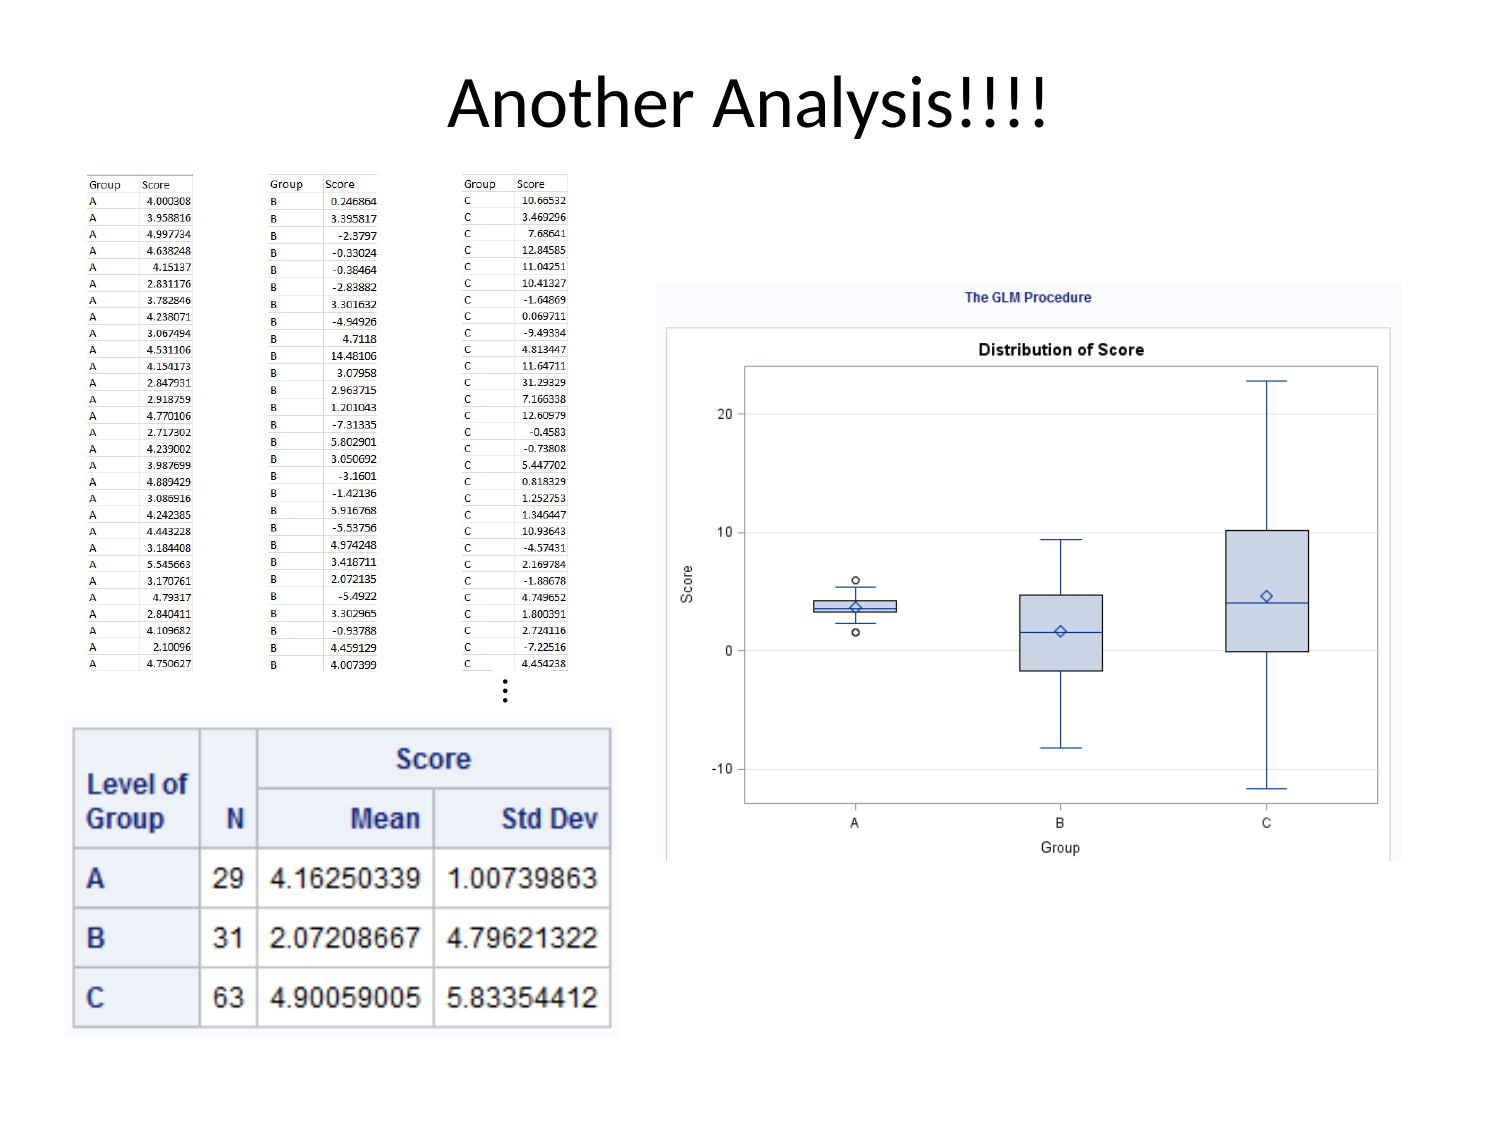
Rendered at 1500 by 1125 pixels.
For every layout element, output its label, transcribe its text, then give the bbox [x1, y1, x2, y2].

picture [268, 174, 377, 671]
picture [64, 718, 619, 1038]
title Another Analysis!!!! [75, 45, 1425, 150]
picture [87, 174, 194, 671]
picture [462, 174, 569, 671]
picture [656, 282, 1402, 862]
text_box … [488, 679, 549, 717]
